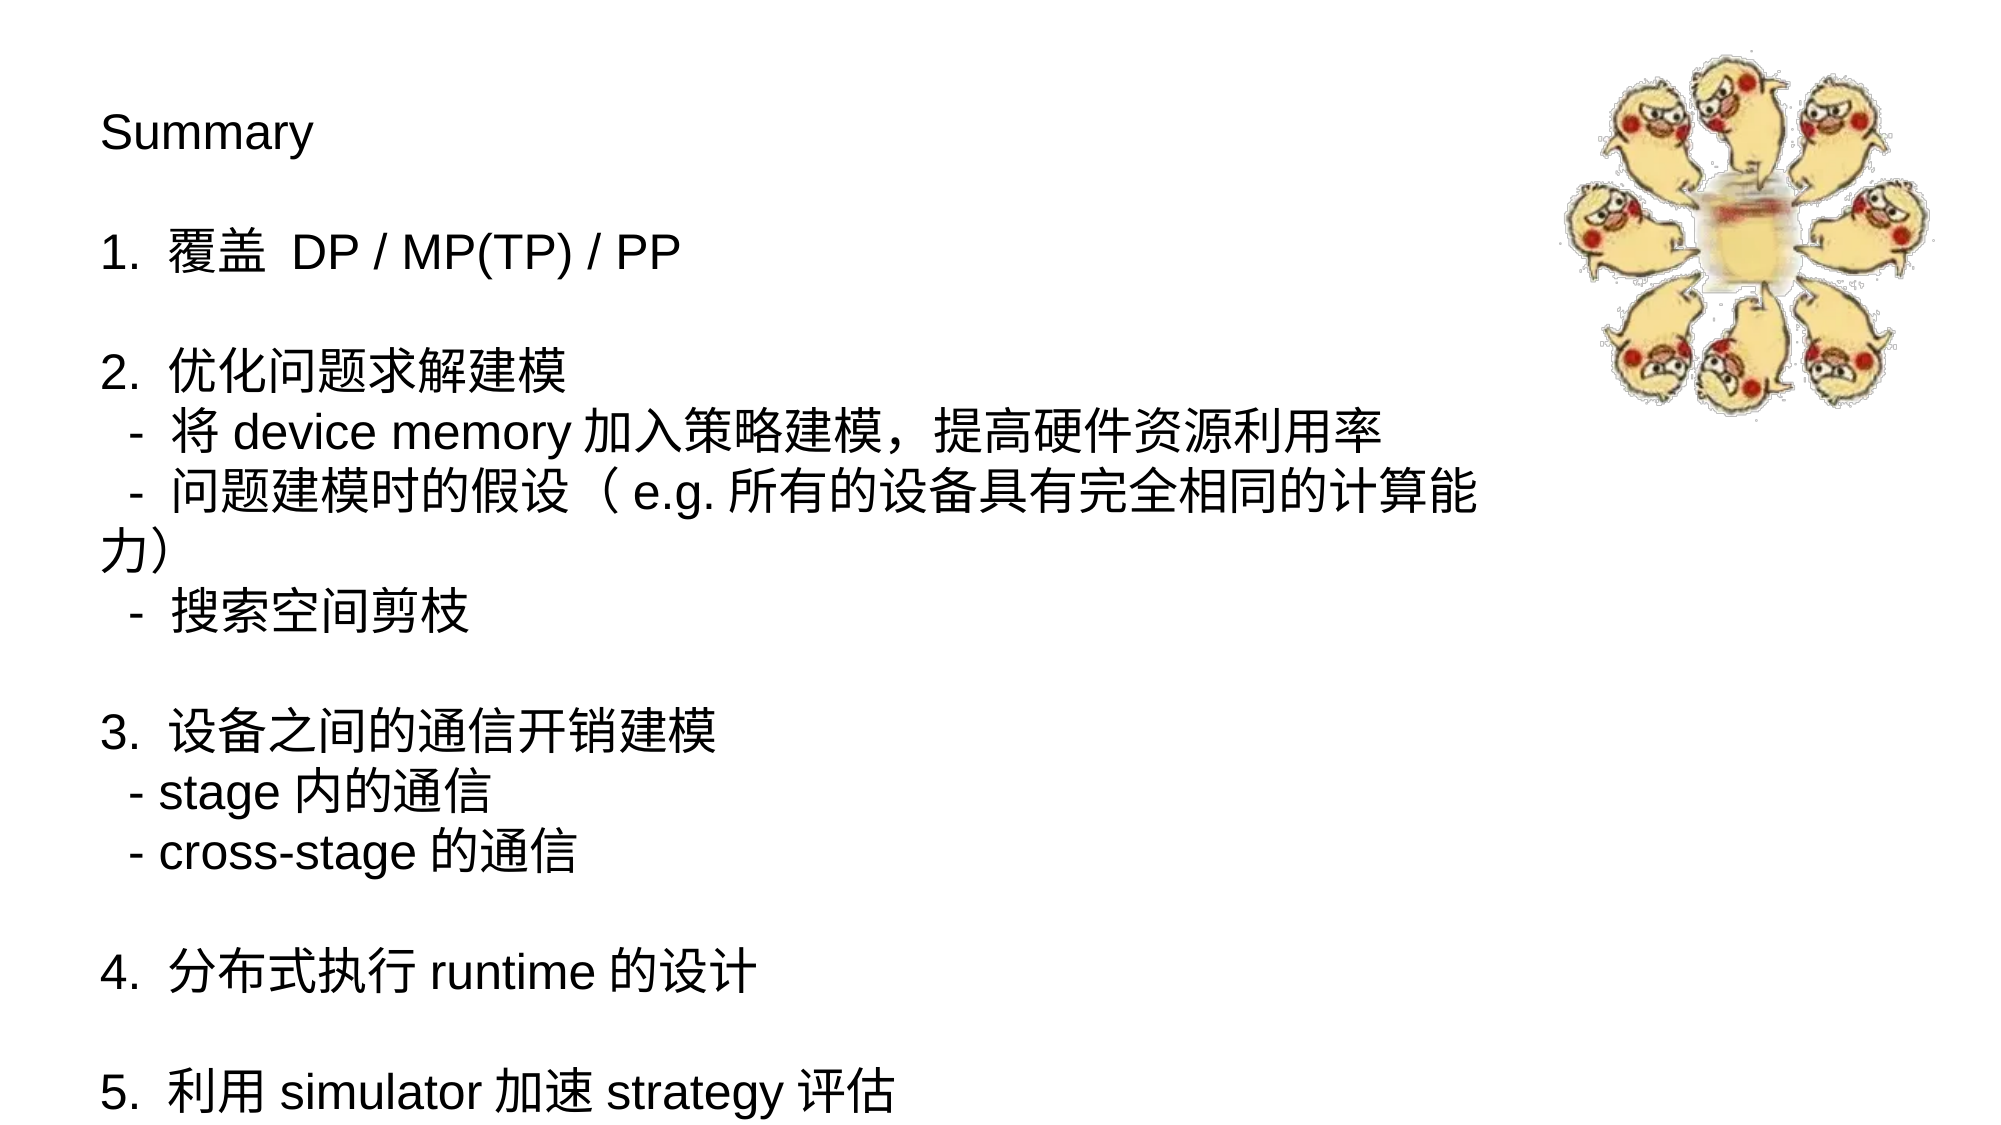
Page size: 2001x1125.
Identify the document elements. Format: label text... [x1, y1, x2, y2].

picture [1541, 35, 1955, 446]
text_box Summary 1. 覆盖 DP / MP(TP) / PP 2. 优化问题求解建模 - 将device memory加入策略建模，提高硬件资源利用率 - 问题建模时的假设（e.g.所有的设备具有完全相同的计算能力） - 搜索空间剪枝 3. 设备之间的通信开销建模 - stage内的通信 - cross-stage的通信 4. 分布式执行runtime的设计 5. 利用simulator加速strategy评估 [85, 91, 1542, 1125]
